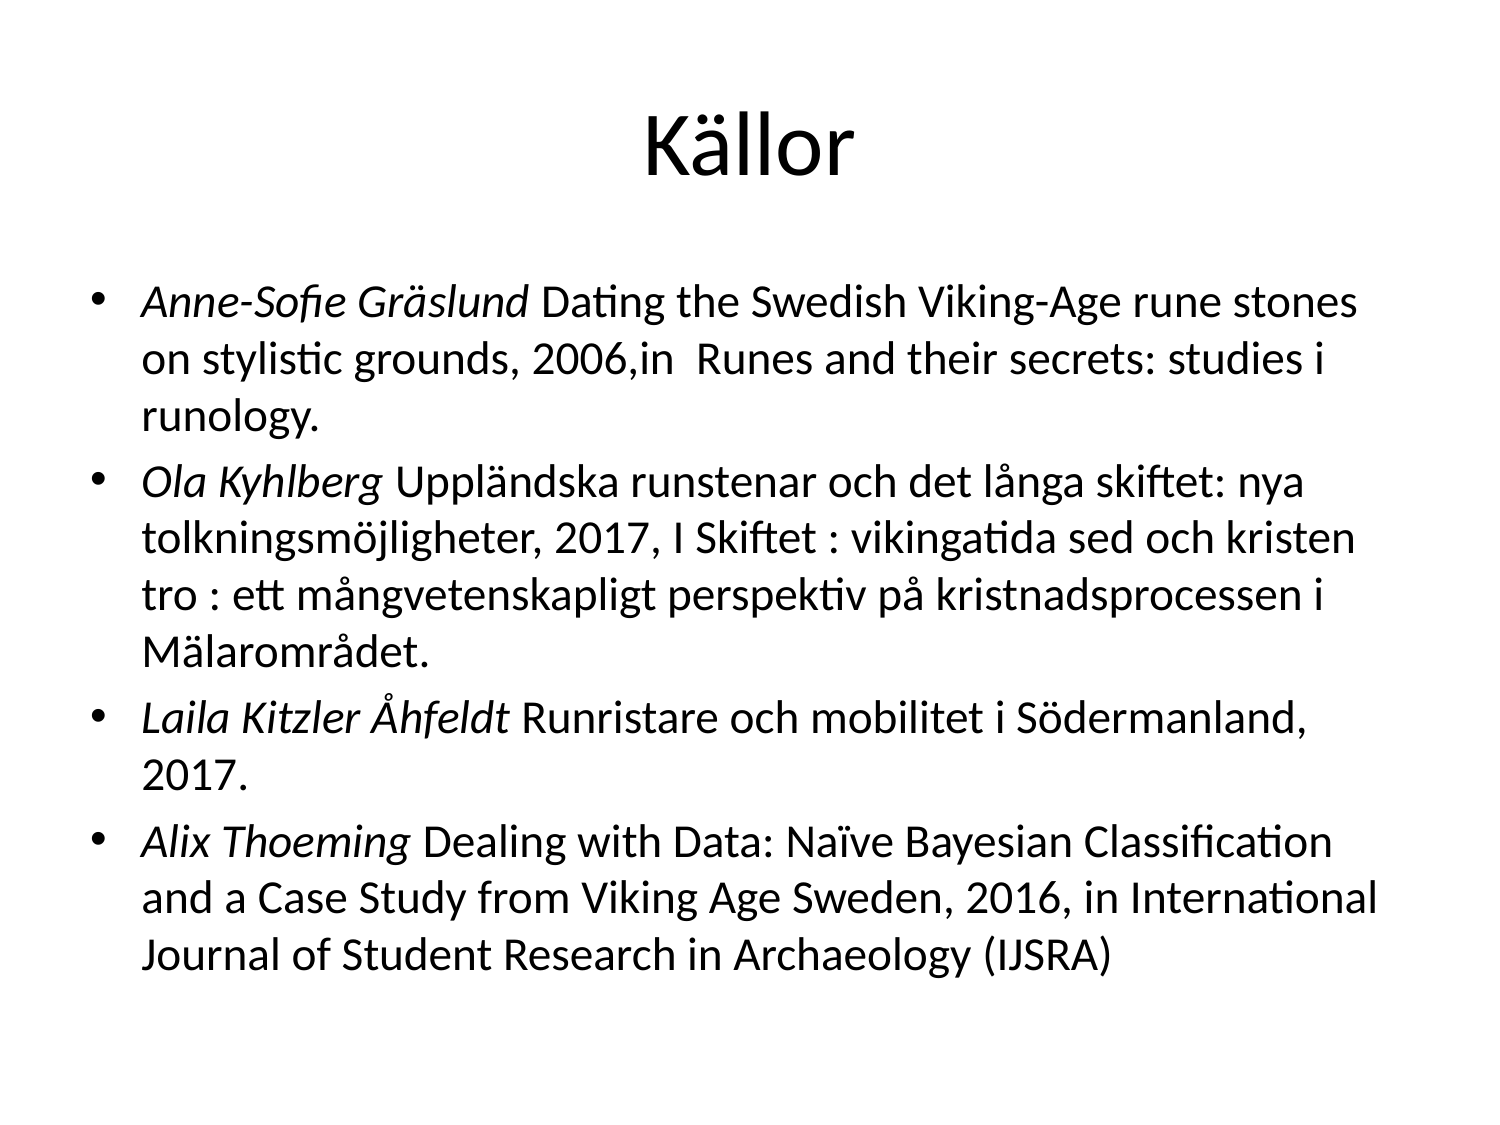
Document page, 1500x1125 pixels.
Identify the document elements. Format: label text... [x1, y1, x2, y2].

list Anne-Sofie Gräslund Dating the Swedish Viking-Age rune stones on stylistic grounds, 2006,in Runes and their secrets: studies i runology. Ola Kyhlberg Uppländska runstenar och det långa skiftet: nya tolkningsmöjligheter, 2017, I Skiftet : vikingatida sed och kristen tro : ett mångvetenskapligt perspektiv på kristnadsprocessen i Mälarområdet. Laila Kitzler Åhfeldt Runristare och mobilitet i Södermanland, 2017. Alix Thoeming Dealing with Data: Naïve Bayesian Classification and a Case Study from Viking Age Sweden, 2016, in International Journal of Student Research in Archaeology (IJSRA) [75, 262, 1425, 1005]
title Källor [75, 45, 1425, 233]
